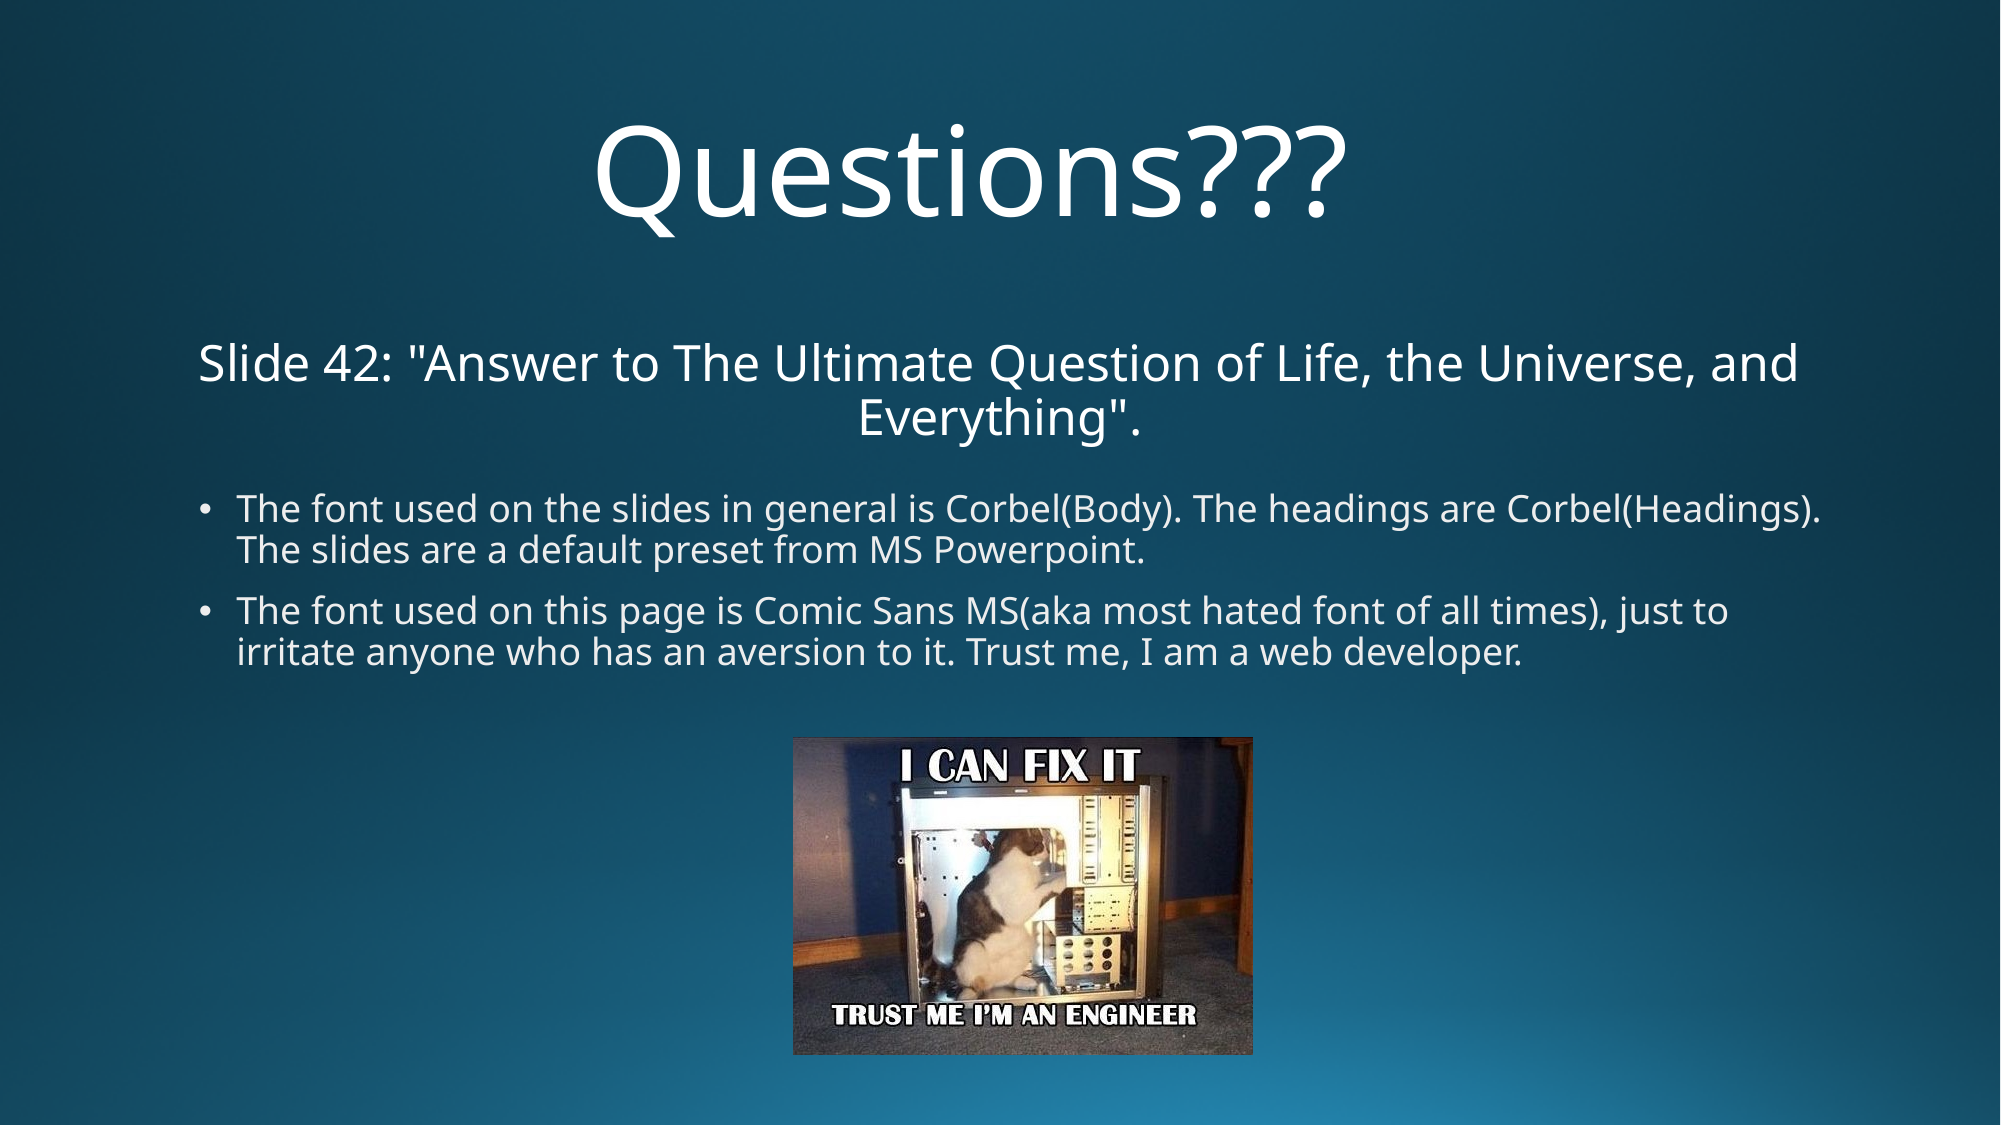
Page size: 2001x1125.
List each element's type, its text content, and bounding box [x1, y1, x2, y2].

text_box The font used on the slides in general is Corbel(Body). The headings are Corbel(Headings). The slides are a default preset from MS Powerpoint. The font used on this page is Comic Sans MS(aka most hated font of all times), just to irritate anyone who has an aversion to it. Trust me, I am a web developer. [183, 482, 1863, 1125]
picture [793, 737, 1253, 1055]
text_box Questions??? [576, 83, 1365, 249]
title Slide 42: "Answer to The Ultimate Question of Life, the Universe, and Everything". [137, 283, 1863, 502]
picture [0, 0, 2001, 1125]
